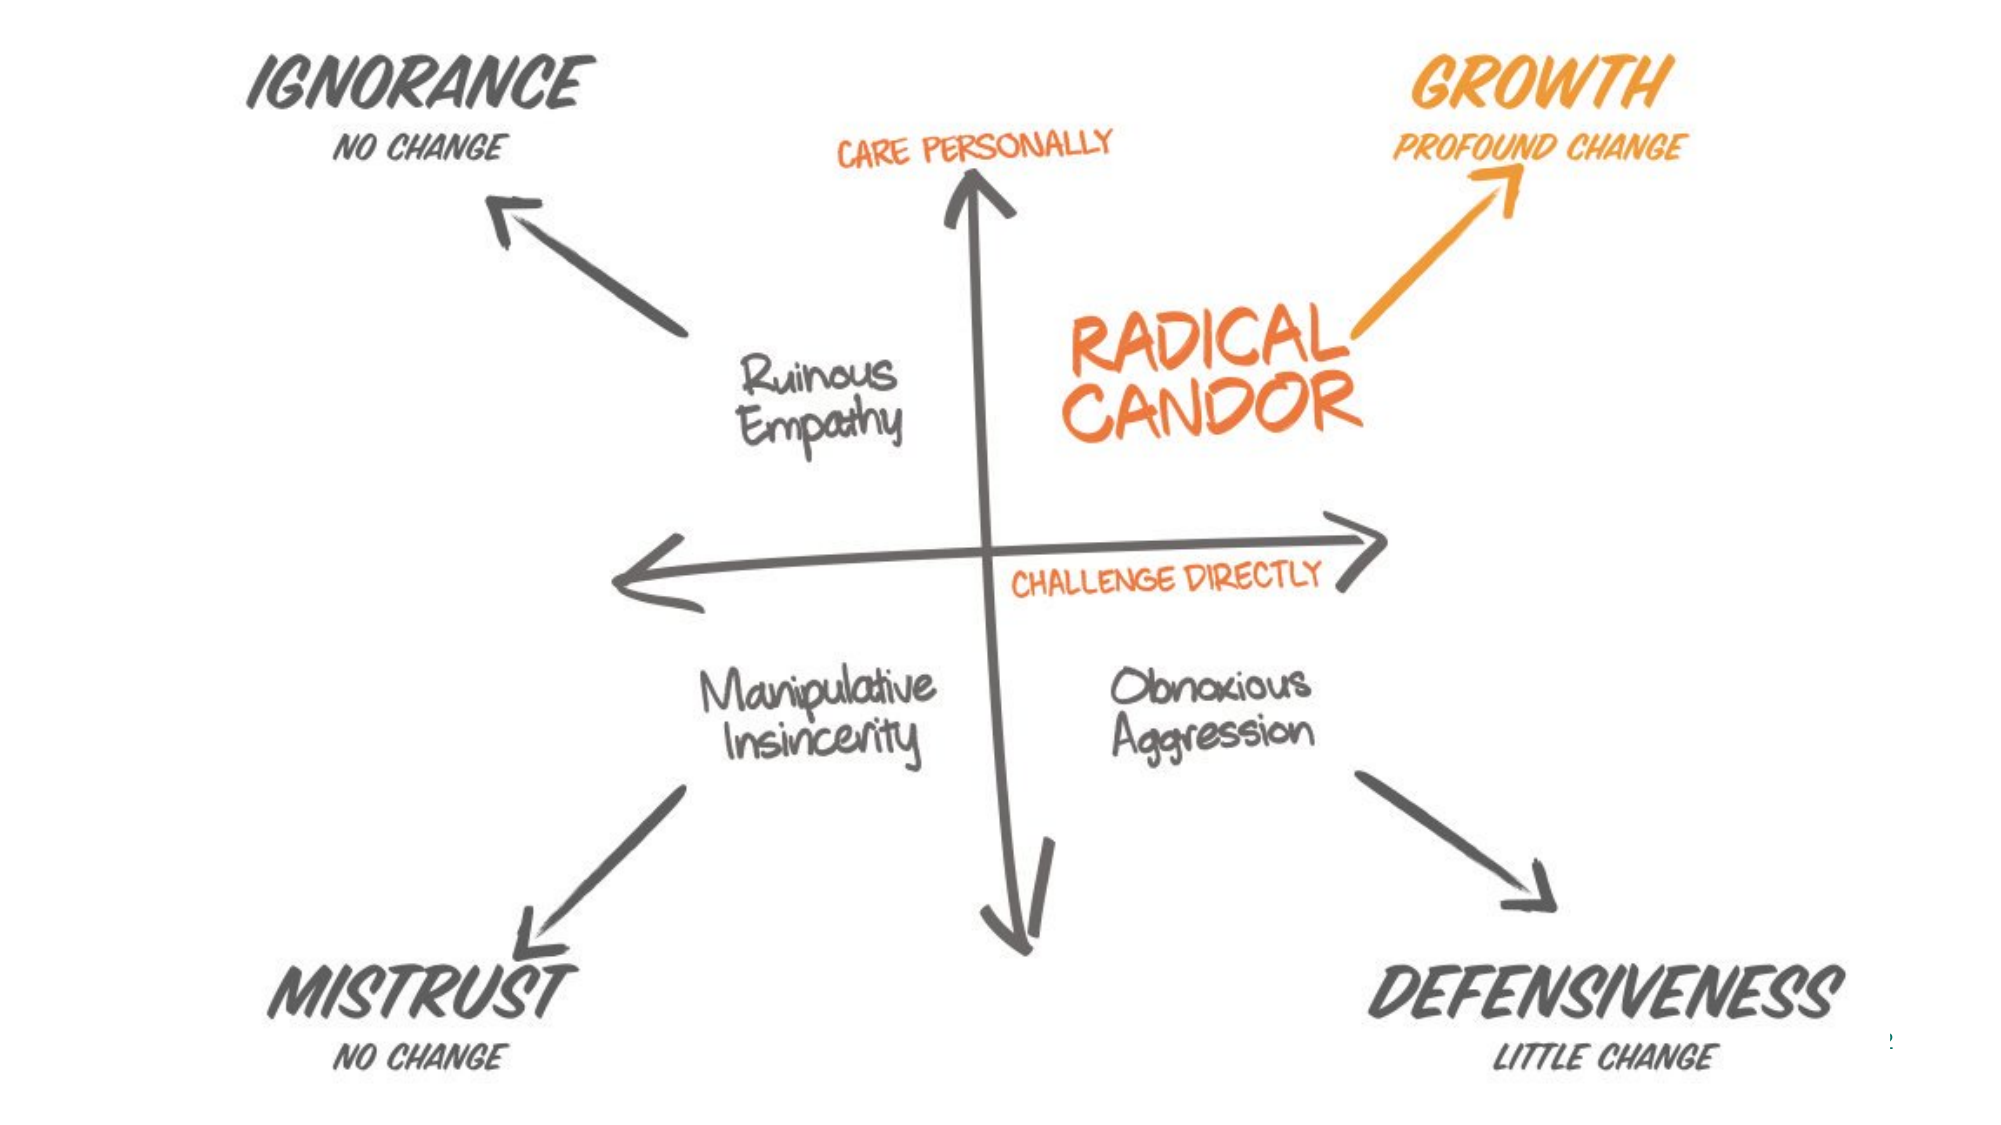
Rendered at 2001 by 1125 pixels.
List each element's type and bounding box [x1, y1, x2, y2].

picture [109, 11, 1891, 1125]
